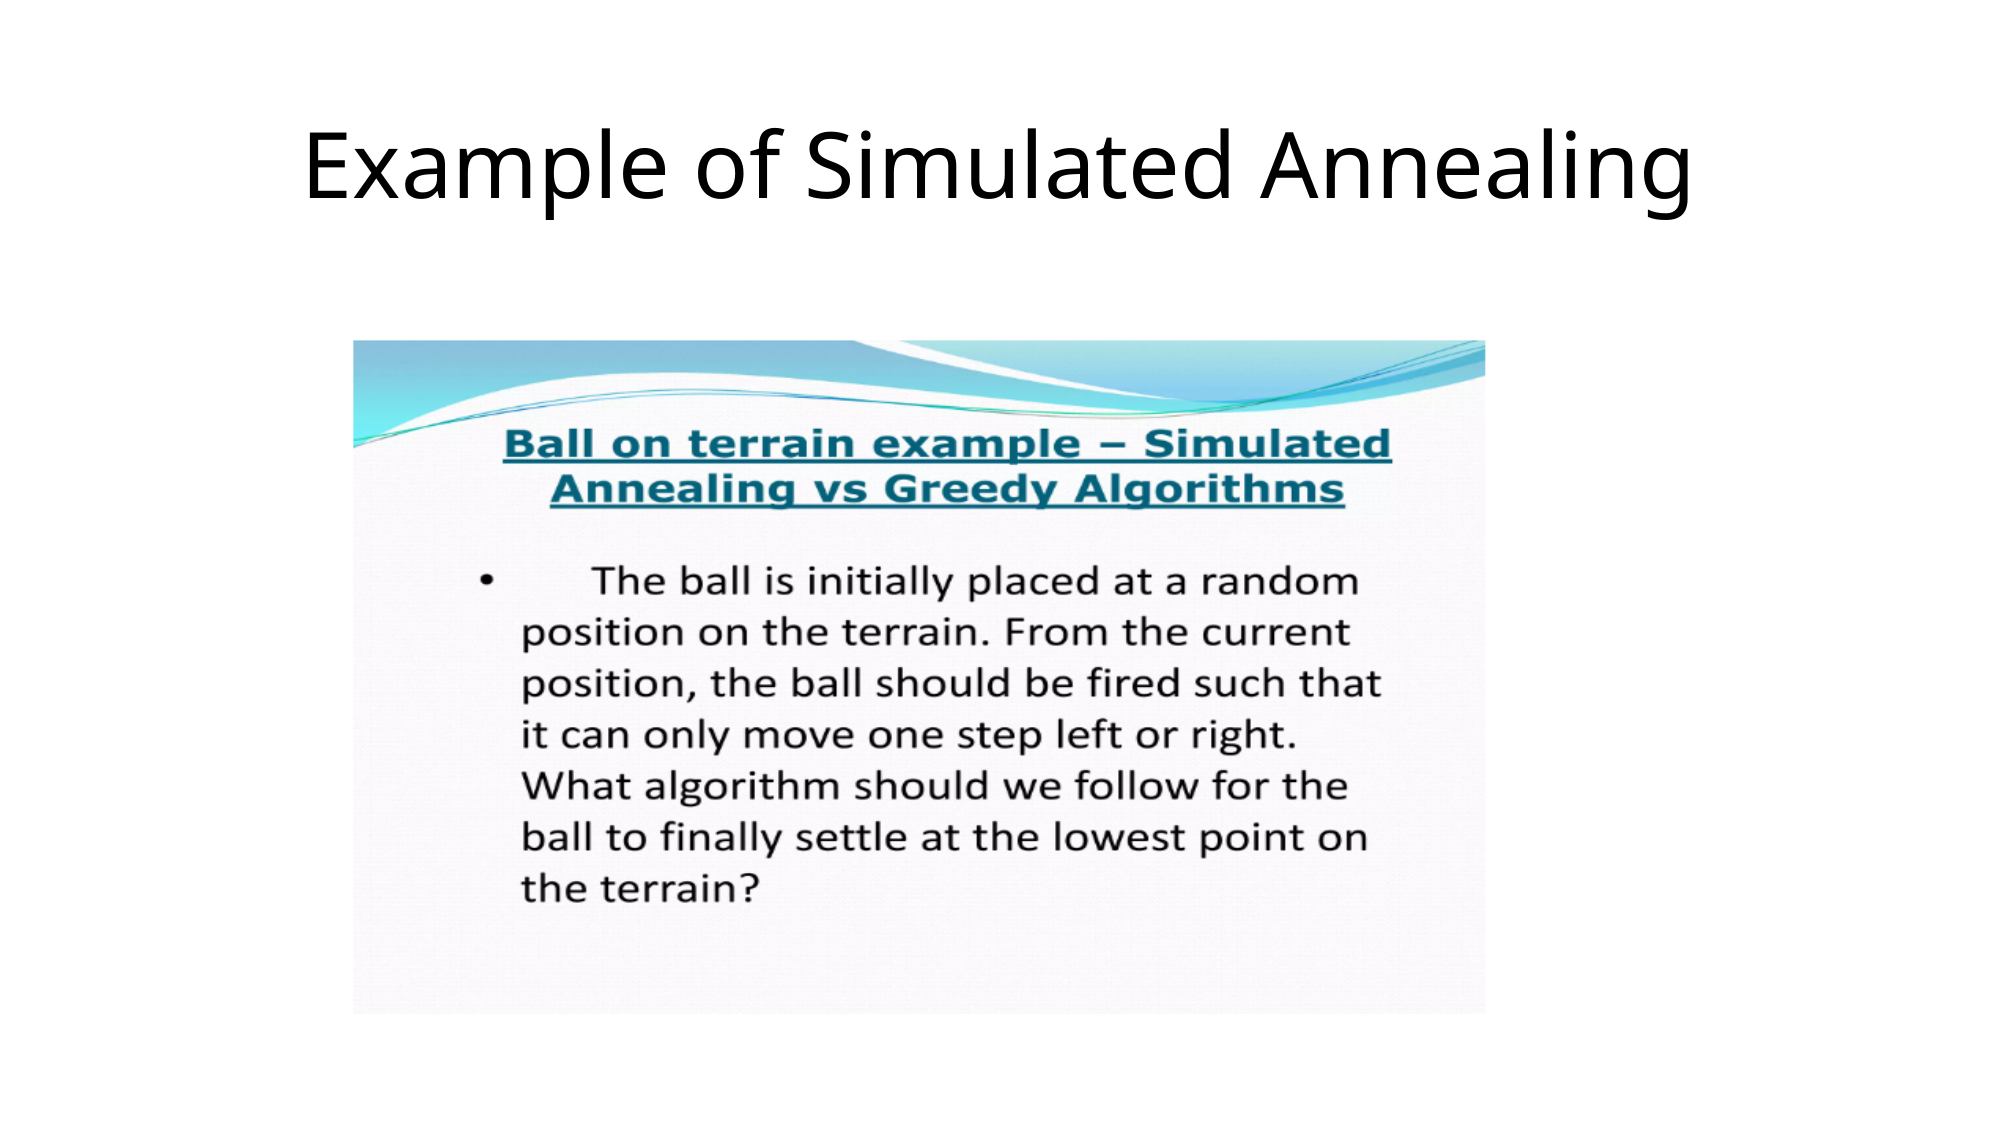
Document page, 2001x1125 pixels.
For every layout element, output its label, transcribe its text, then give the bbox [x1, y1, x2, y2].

title Example of Simulated Annealing [137, 59, 1863, 278]
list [299, 299, 1517, 1014]
